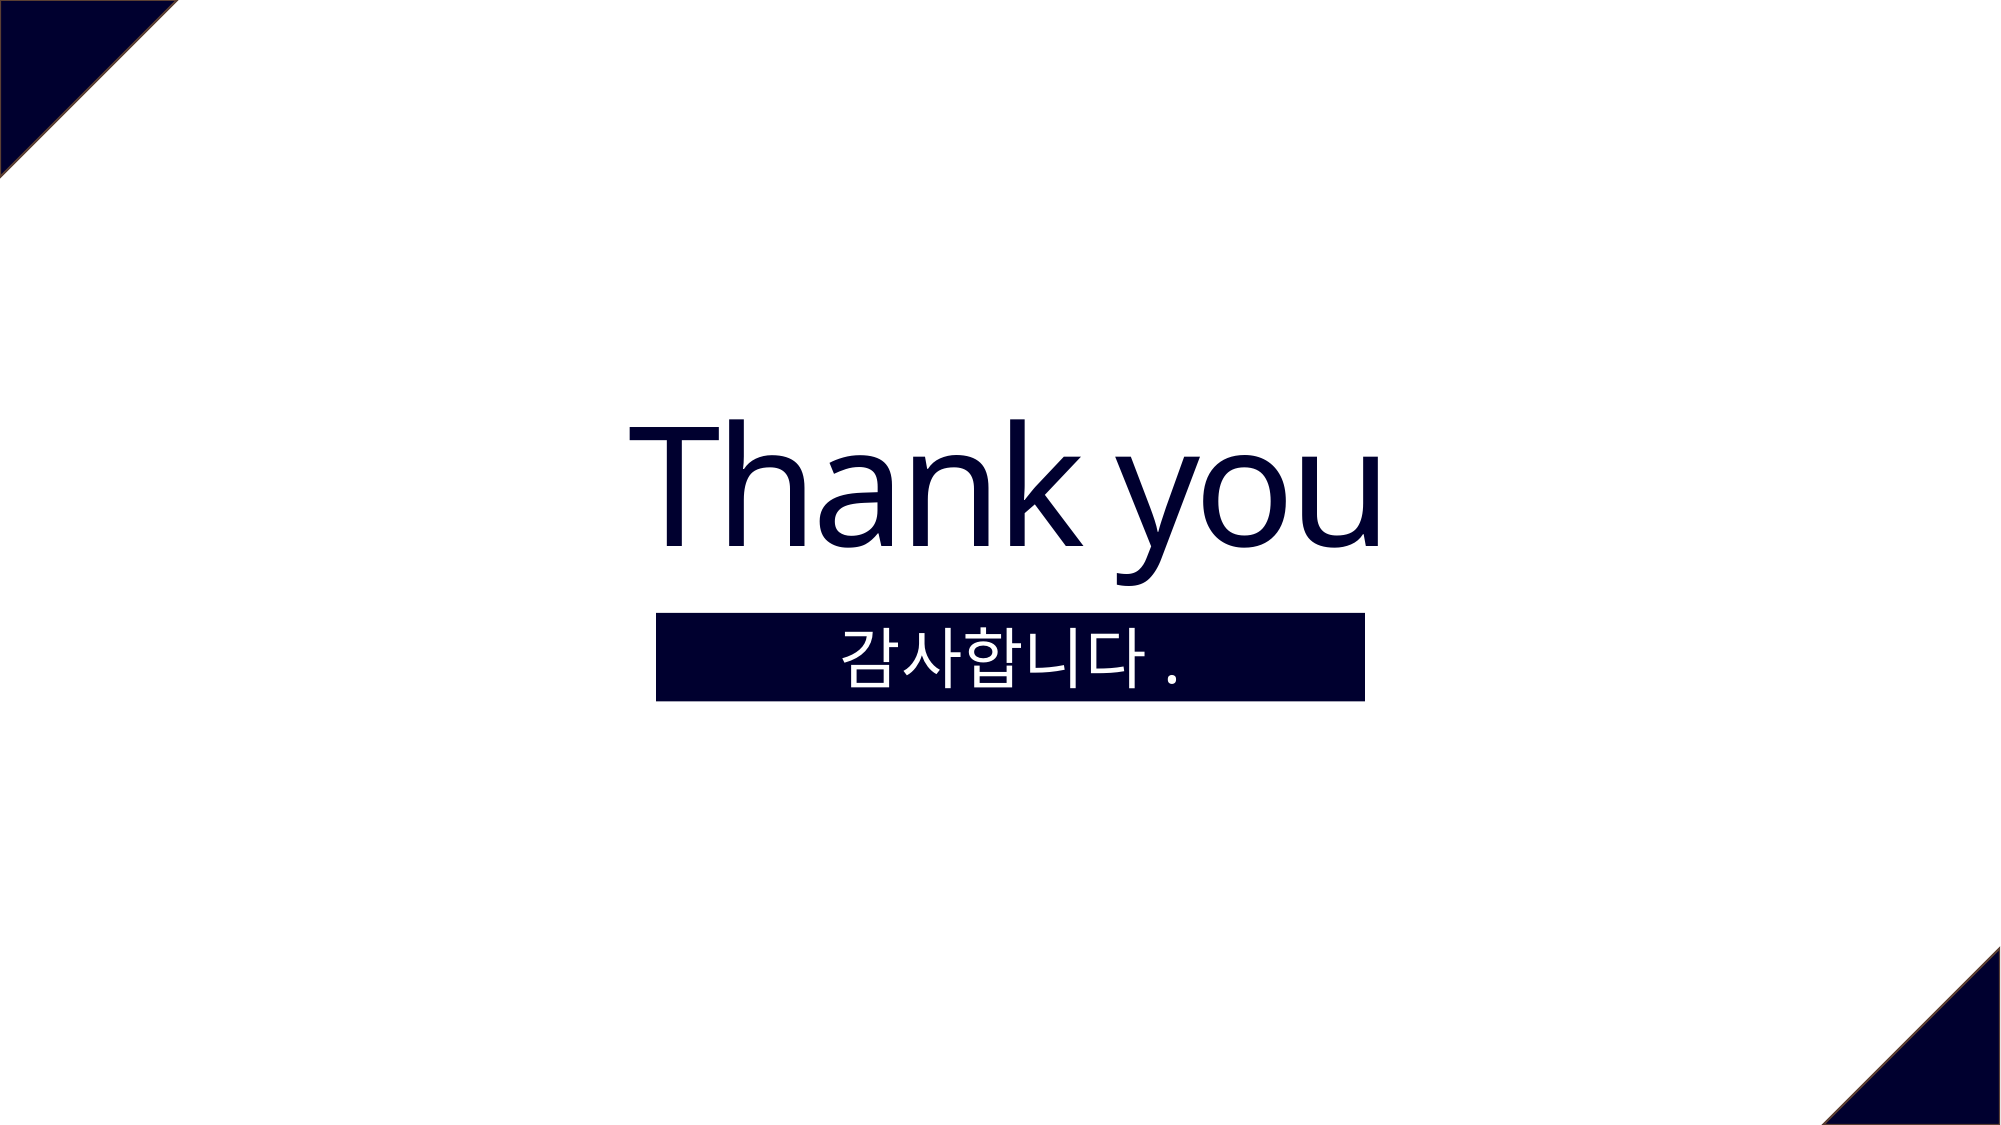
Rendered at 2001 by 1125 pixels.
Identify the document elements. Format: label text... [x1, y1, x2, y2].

text_box Thank you [613, 372, 1408, 587]
text_box 감사합니다. [655, 612, 1366, 702]
